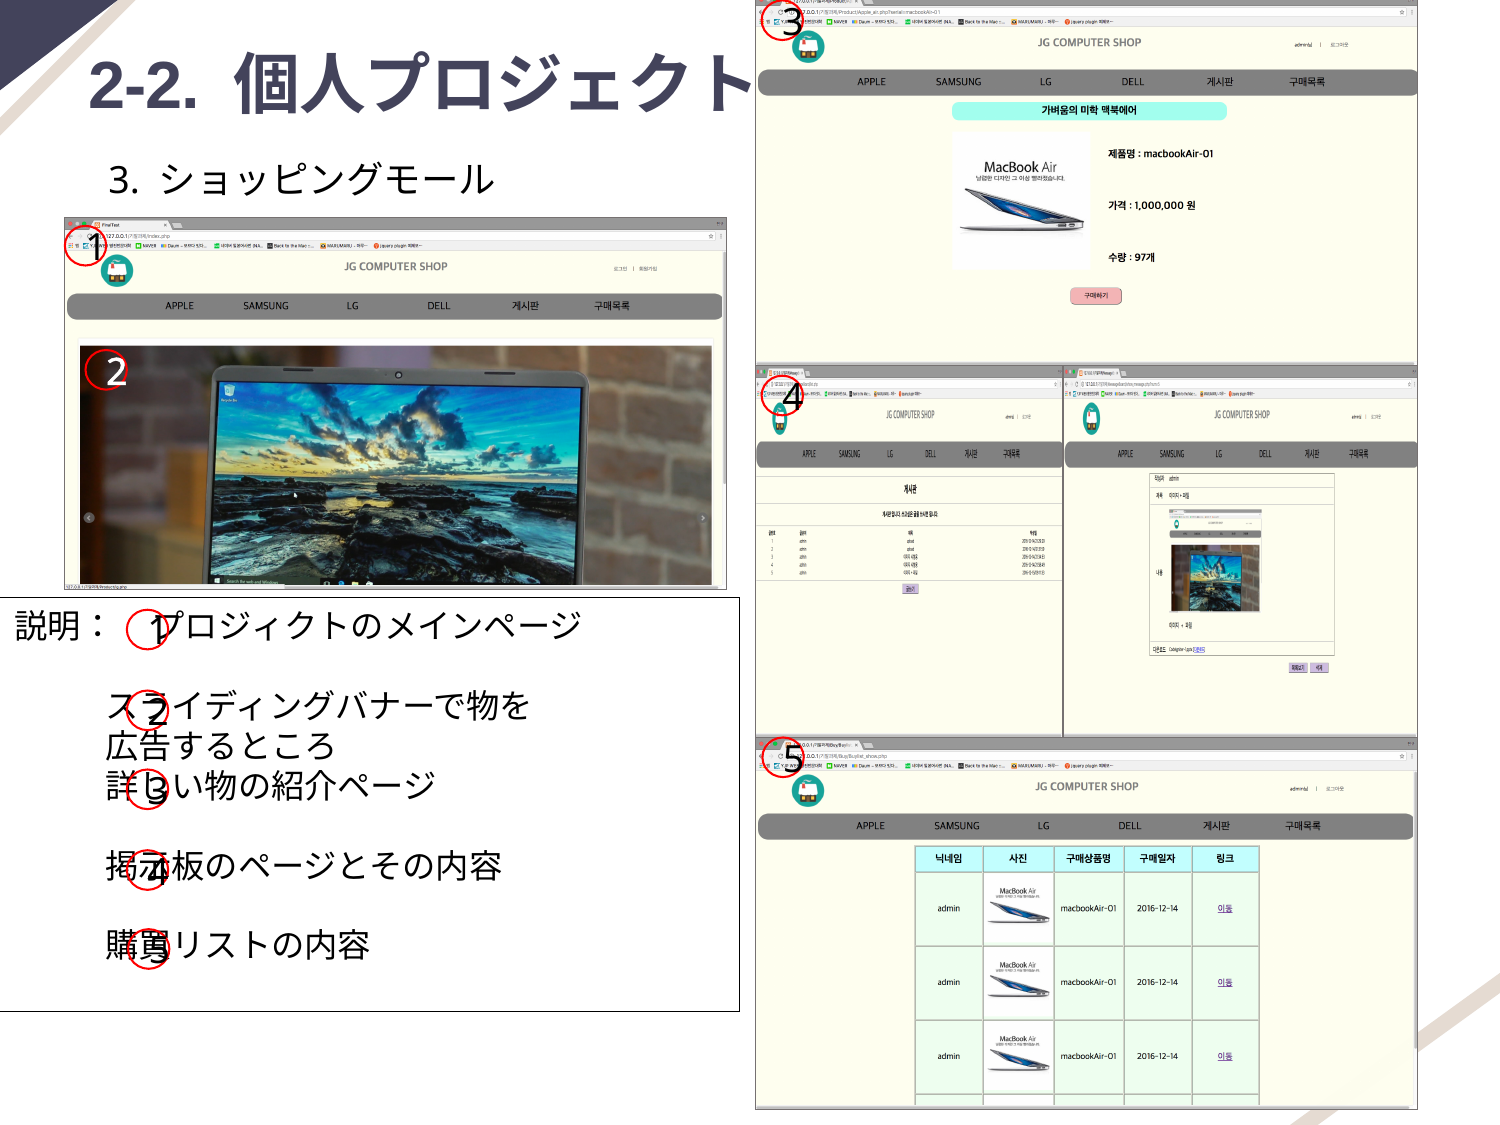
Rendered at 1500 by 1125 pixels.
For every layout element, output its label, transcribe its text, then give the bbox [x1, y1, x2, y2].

text_box 4 [125, 849, 170, 891]
text_box 2 [125, 689, 170, 732]
text_box 1 [125, 608, 170, 651]
text_box 3. ショッピングモール [93, 148, 512, 209]
picture [64, 217, 727, 590]
picture [755, 0, 1418, 1110]
text_box 説明： プロジィクトのメインページ スライディングバナーで物を 広告するところ 詳しい物の紹介ページ 掲示板のページとその内容 購買リストの内容 [0, 597, 740, 1012]
text_box 5 [126, 928, 171, 970]
text_box 3 [125, 768, 170, 811]
text_box 2-2. 個人プロジェクト [0, 0, 755, 133]
